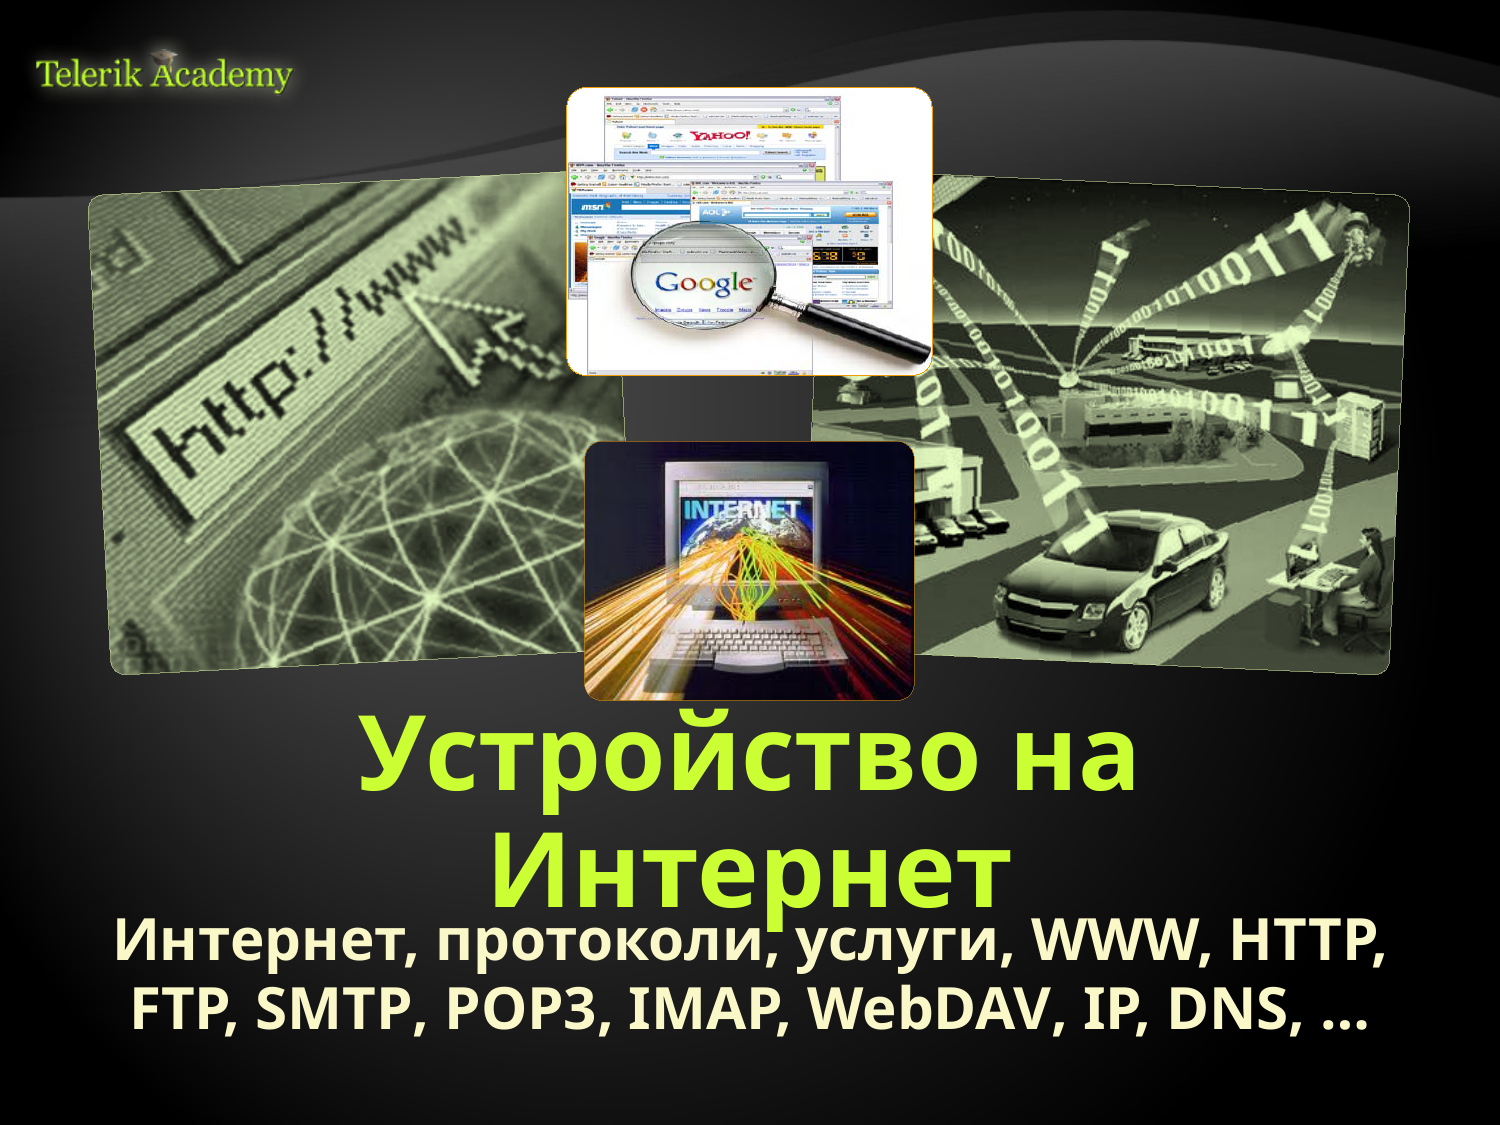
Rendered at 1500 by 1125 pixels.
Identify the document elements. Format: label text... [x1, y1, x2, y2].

picture [0, 0, 1500, 1125]
subtitle Интернет, протоколи, услуги, WWW, HTTP, FTP, SMTP, POP3, IMAP, WebDAV, IP, DNS, … [99, 887, 1400, 1056]
title Устройство на Интернет [99, 755, 1400, 868]
